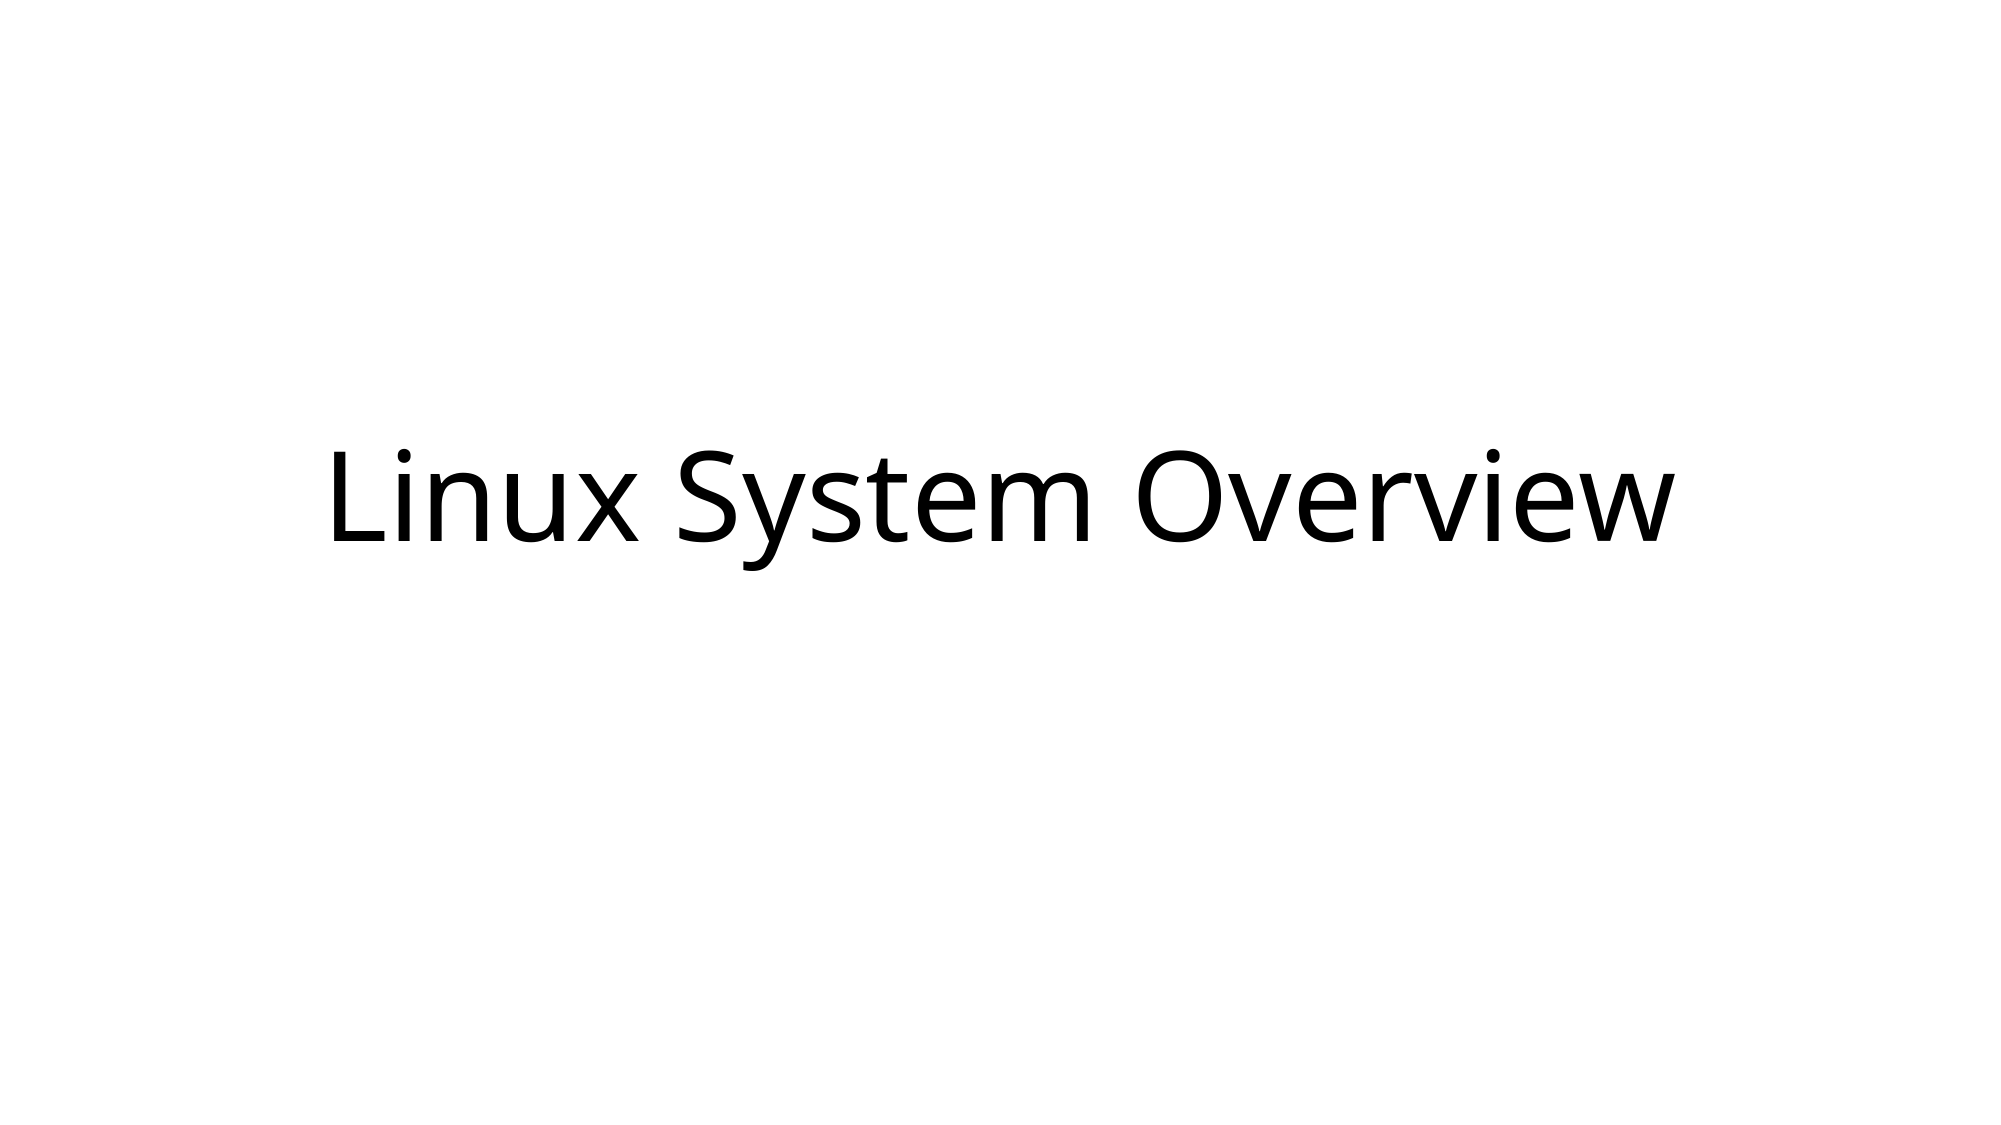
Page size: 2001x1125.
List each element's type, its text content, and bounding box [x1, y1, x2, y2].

title Linux System Overview [249, 184, 1750, 576]
